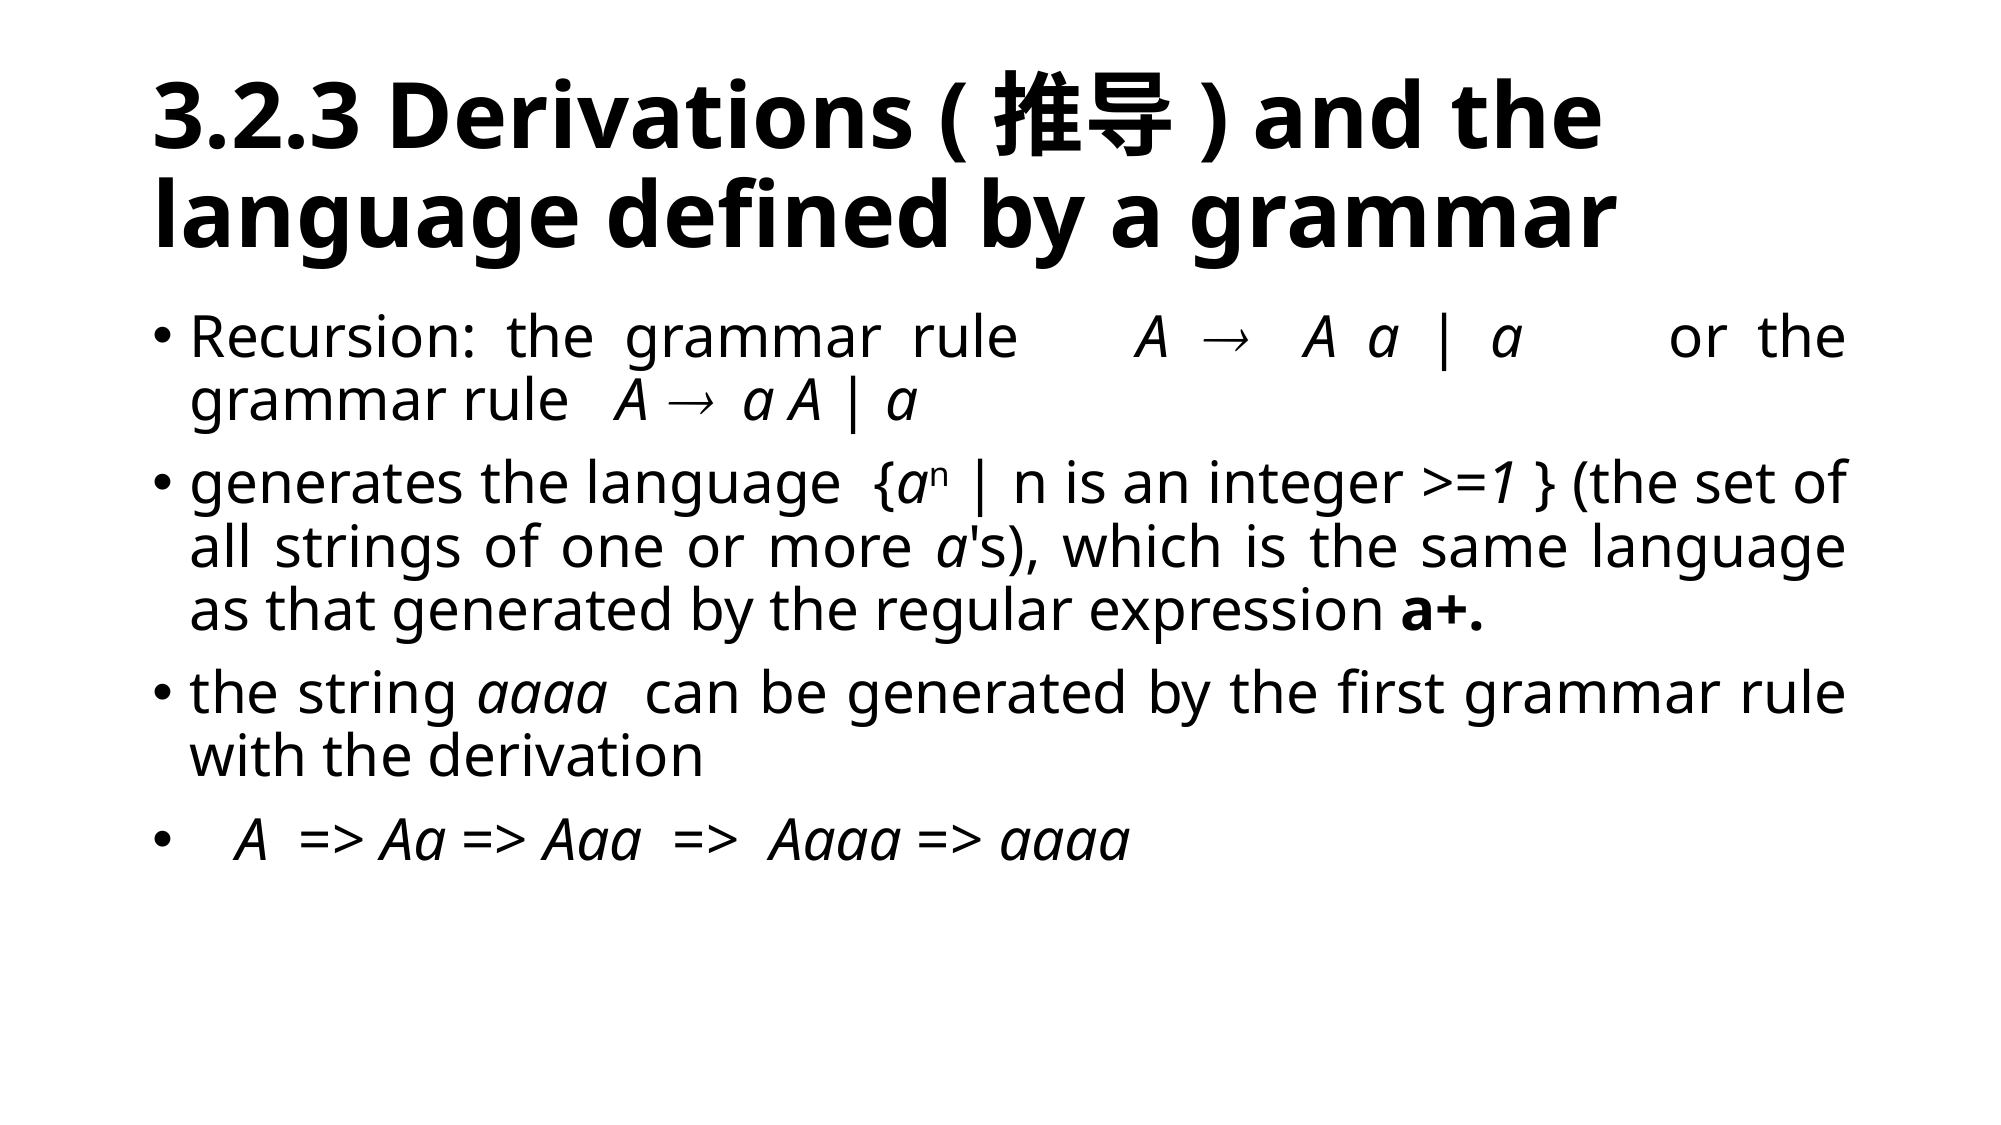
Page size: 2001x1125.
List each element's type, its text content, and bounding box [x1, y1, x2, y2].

title 3.2.3 Derivations (推导) and the language defined by a grammar [137, 59, 1863, 278]
list Recursion: the grammar rule A  A a | a or the grammar rule A  a A | a generates the language {an | n is an integer >=1 } (the set of all strings of one or more a's), which is the same language as that generated by the regular expression a+. the string aaaa can be generated by the first grammar rule with the derivation A => Aa => Aaa => Aaaa => aaaa [137, 299, 1863, 1014]
